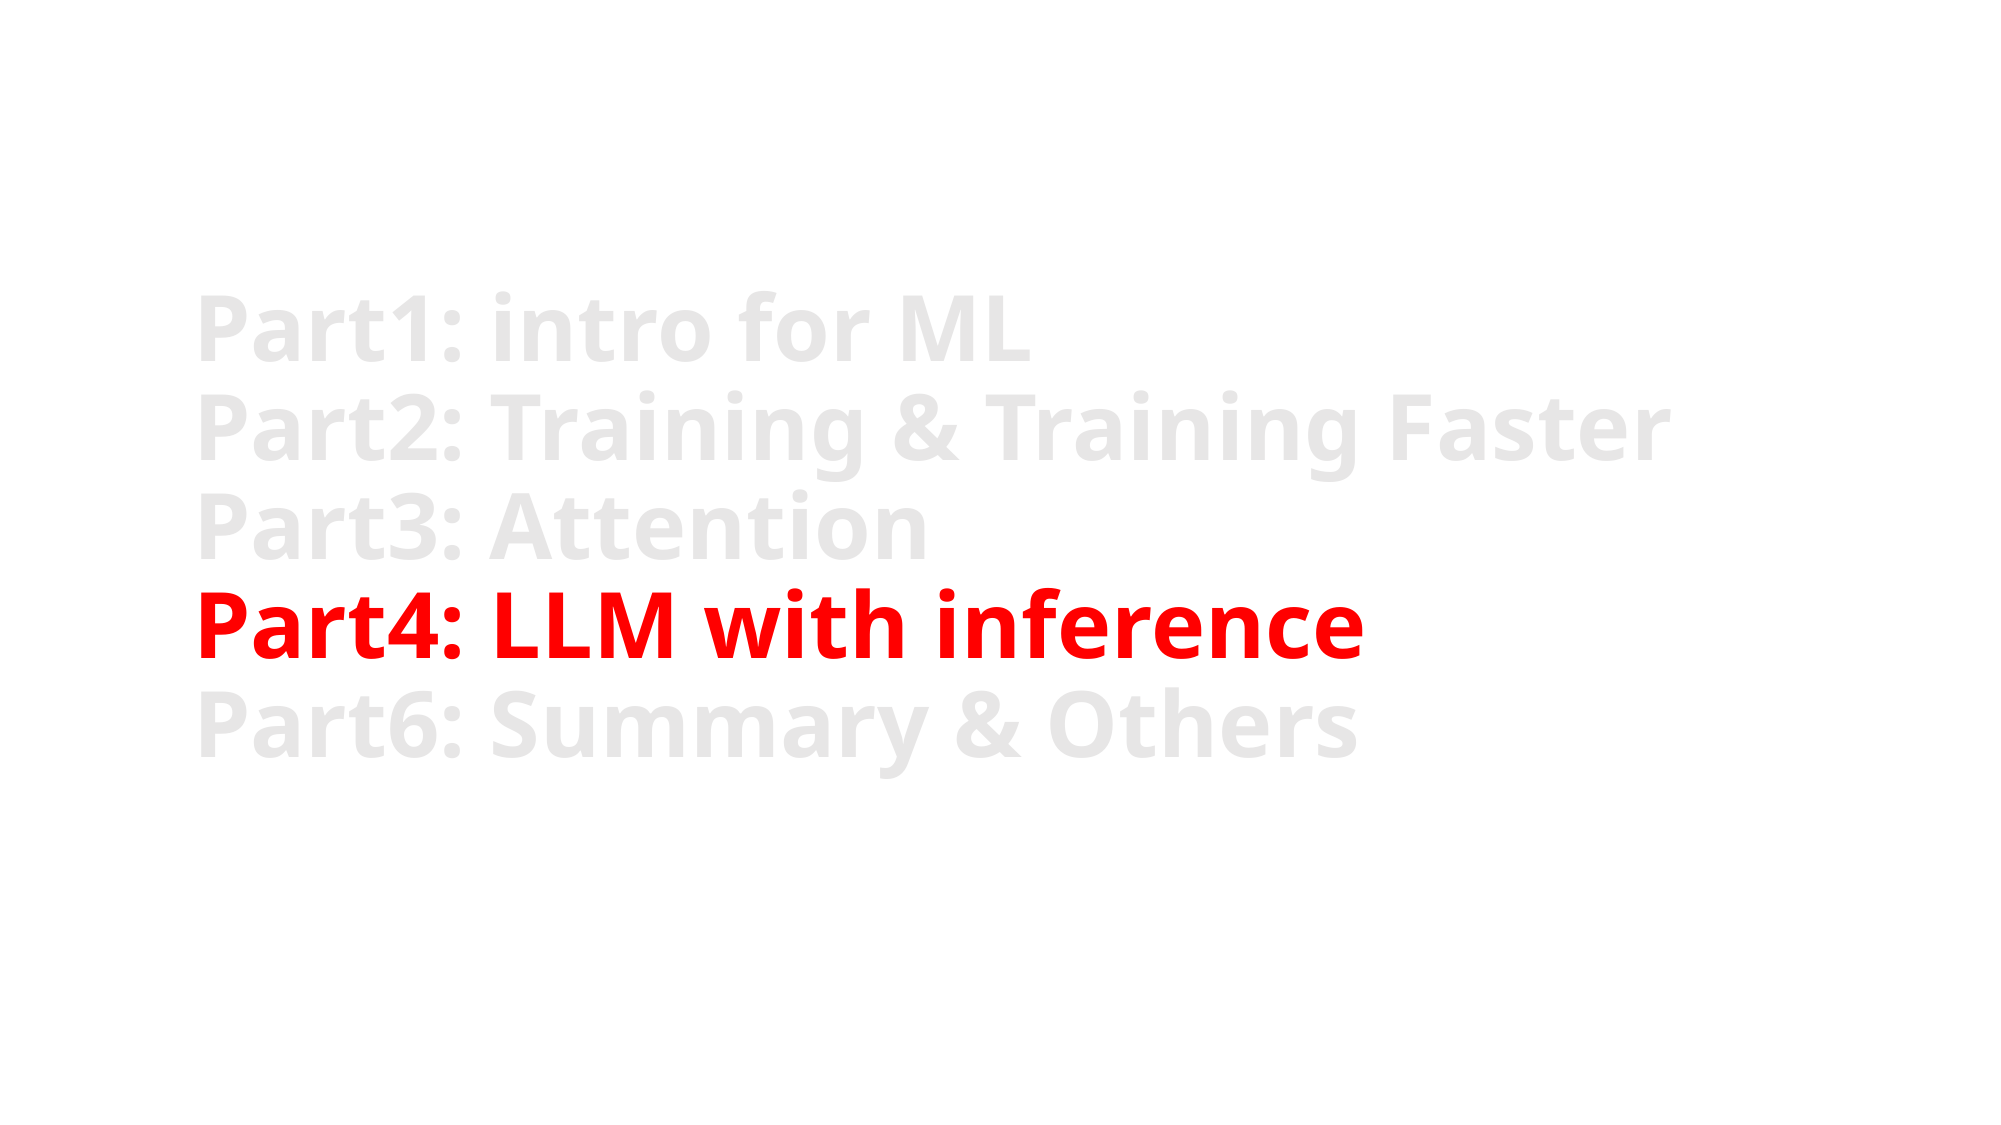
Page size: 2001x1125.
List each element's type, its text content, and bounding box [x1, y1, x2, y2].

text_box Part1: intro for ML Part2: Training & Training Faster Part3: Attention Part4: LLM with inference Part6: Summary & Others [178, 274, 1903, 785]
